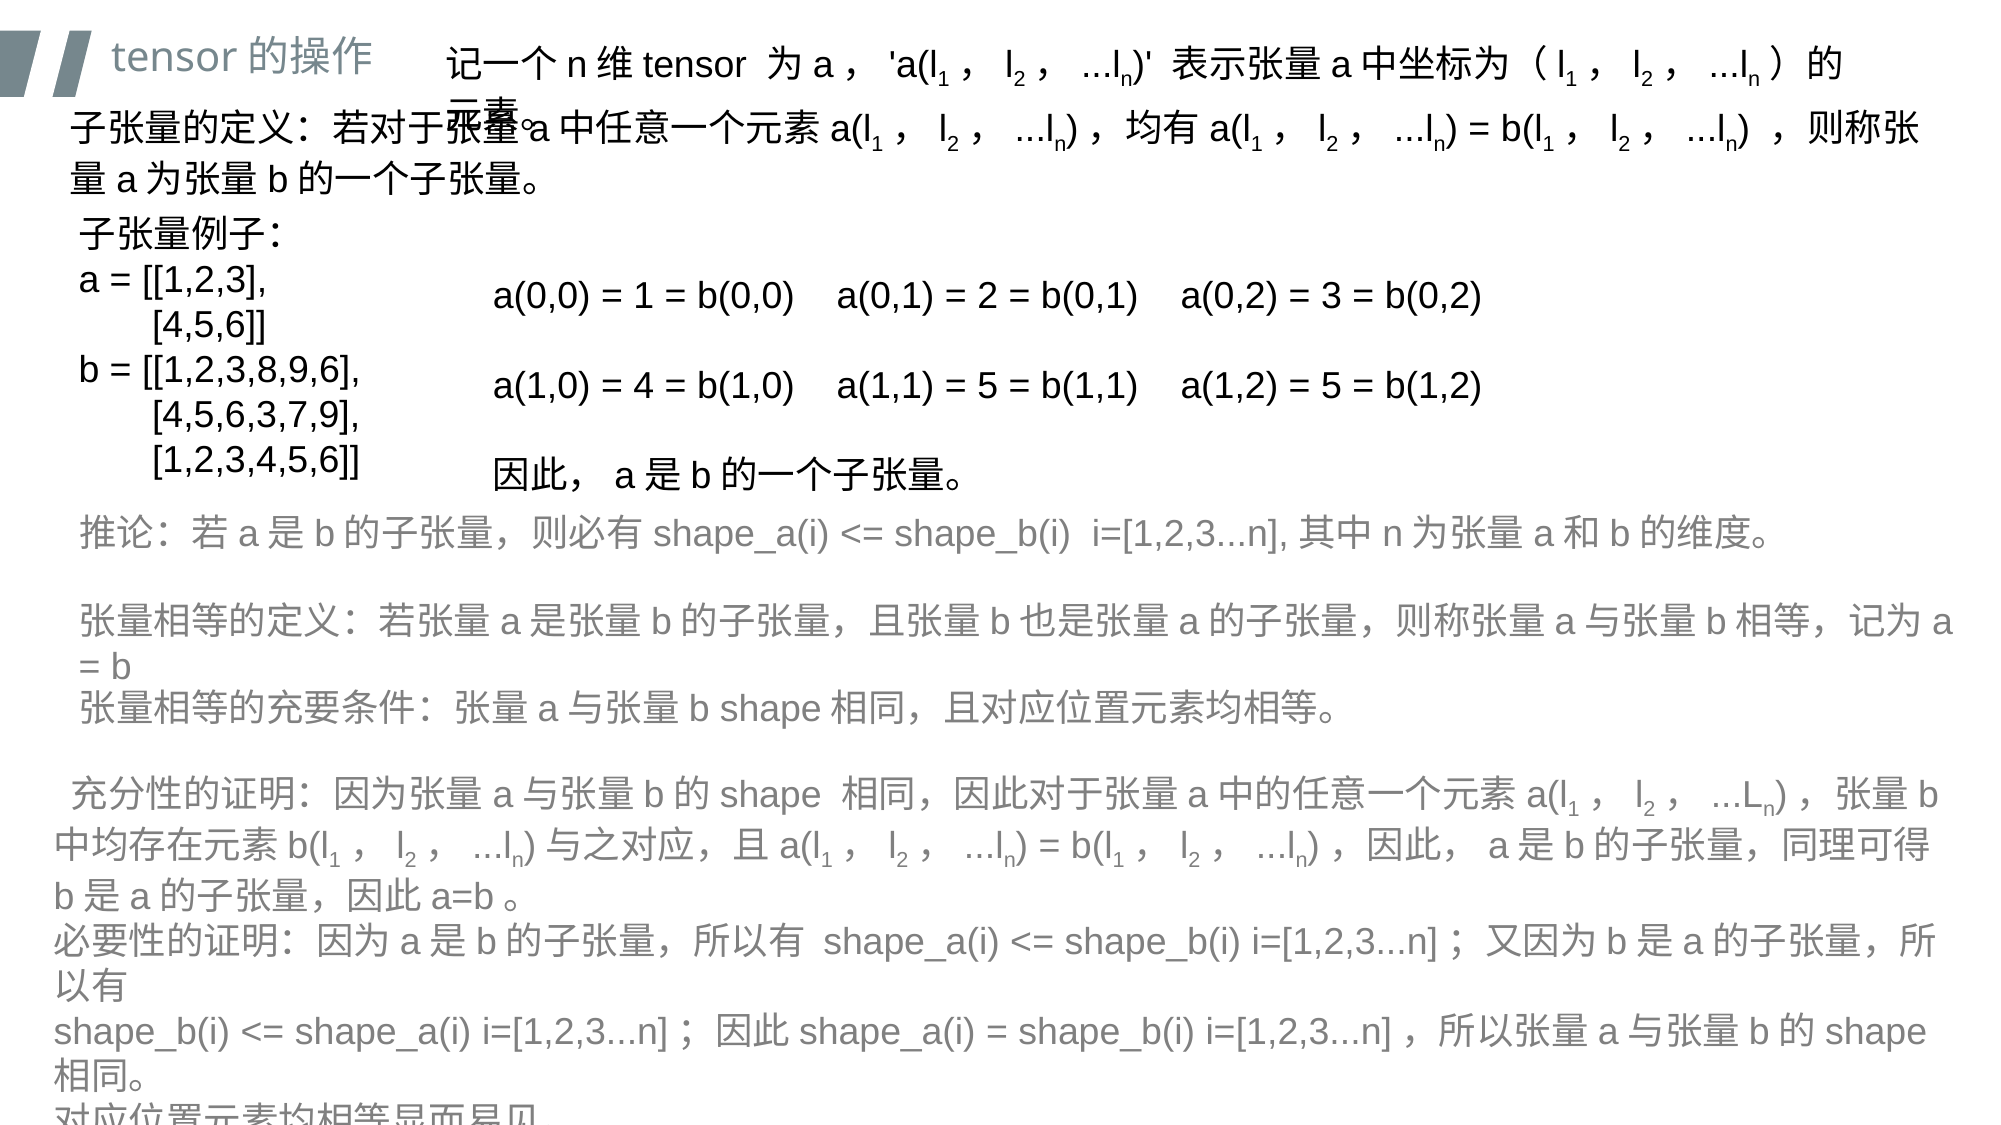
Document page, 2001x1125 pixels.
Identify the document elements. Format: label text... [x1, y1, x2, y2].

text_box 充分性的证明：因为张量a与张量b的shape 相同，因此对于张量a中的任意一个元素a(l1，l2，...Ln)，张量b中均存在元素b(l1，l2，...ln)与之对应，且a(l1，l2，...ln) = b(l1，l2，...ln)，因此，a是b的子张量，同理可得b是a的子张量，因此a=b。 必要性的证明：因为a是b的子张量，所以有 shape_a(i) <= shape_b(i) i=[1,2,3...n]；又因为b是a的子张量，所以有 shape_b(i) <= shape_a(i) i=[1,2,3...n]；因此shape_a(i) = shape_b(i) i=[1,2,3...n]，所以张量a与张量b的shape相同。 对应位置元素均相等显而易见。 [38, 762, 1962, 1125]
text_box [0, 27, 92, 97]
text_box 子张量的定义：若对于张量a中任意一个元素a(l1，l2，...ln)，均有a(l1，l2，...ln) = b(l1，l2，...ln) ，则称张量a为张量b的一个子张量。 [54, 96, 1962, 208]
text_box 记一个n维tensor 为a，'a(l1，l2，...ln)' 表示张量a中坐标为（l1，l2，...ln）的元素。 [430, 32, 1893, 143]
text_box 张量相等的充要条件：张量a与张量b shape相同，且对应位置元素均相等。 [63, 676, 1912, 736]
text_box 推论：若a是b的子张量，则必有shape_a(i) <= shape_b(i) i=[1,2,3...n],其中n为张量a和b的维度。 [64, 501, 1782, 561]
text_box 张量相等的定义：若张量a是张量b的子张量，且张量b也是张量a的子张量，则称张量a与张量b相等，记为a = b [63, 589, 1968, 695]
text_box 子张量例子： a = [[1,2,3], [4,5,6]] b = [[1,2,3,8,9,6], [4,5,6,3,7,9], [1,2,3,4,5,6]] [63, 202, 446, 488]
text_box a(0,0) = 1 = b(0,0) a(0,1) = 2 = b(0,1) a(0,2) = 3 = b(0,2) a(1,0) = 4 = b(1,0) a(1,1) = 5 = b(1,1) a(1,2) = 5 = b(1,2) 因此，a是b的一个子张量。 [478, 263, 1941, 503]
text_box tensor的操作 [96, 17, 413, 88]
